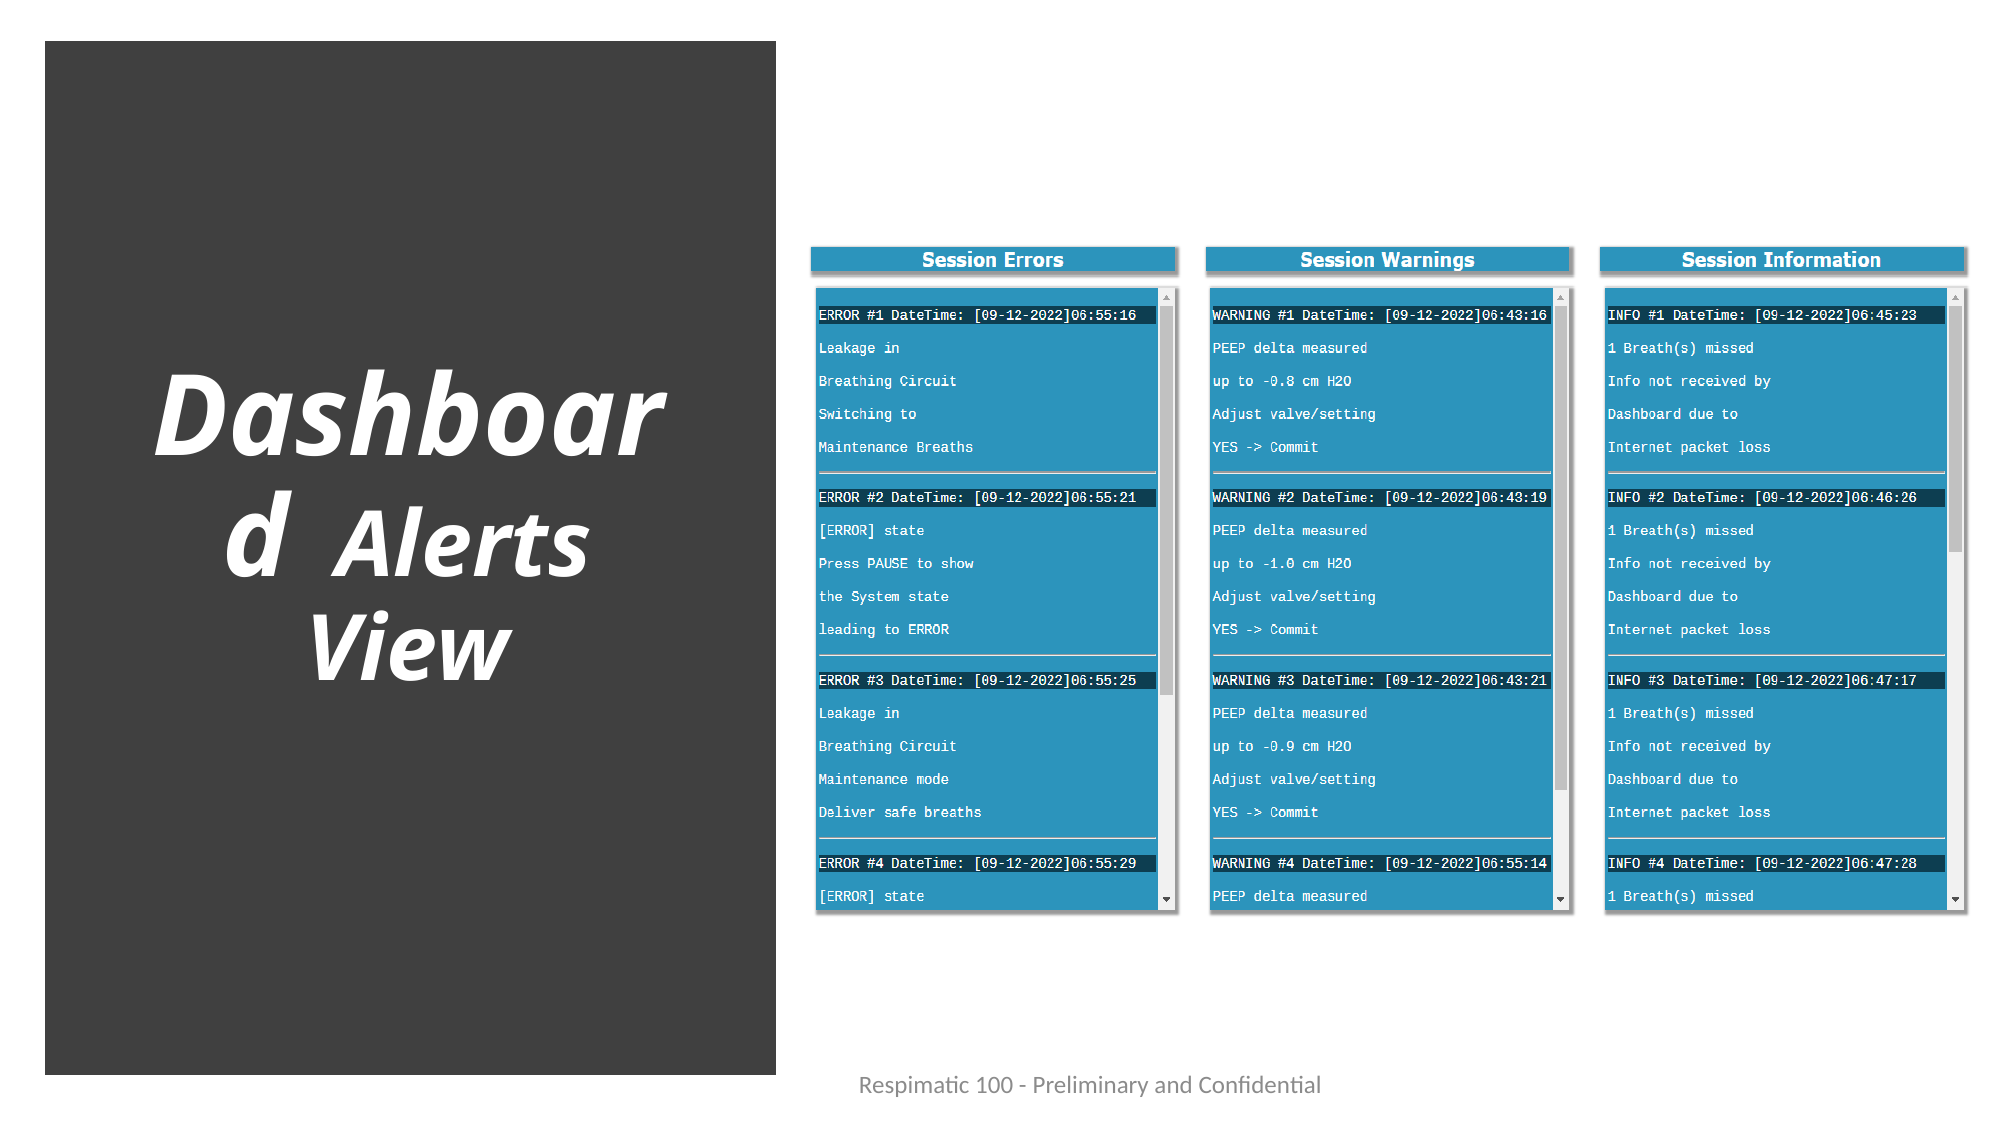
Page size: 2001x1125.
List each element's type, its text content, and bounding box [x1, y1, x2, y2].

text_box Dashboard Alerts View [121, 121, 693, 936]
footer Respimatic 100 - Preliminary and Confidential [843, 1053, 1766, 1114]
text_box [54, 50, 767, 1066]
picture [777, 231, 1998, 936]
